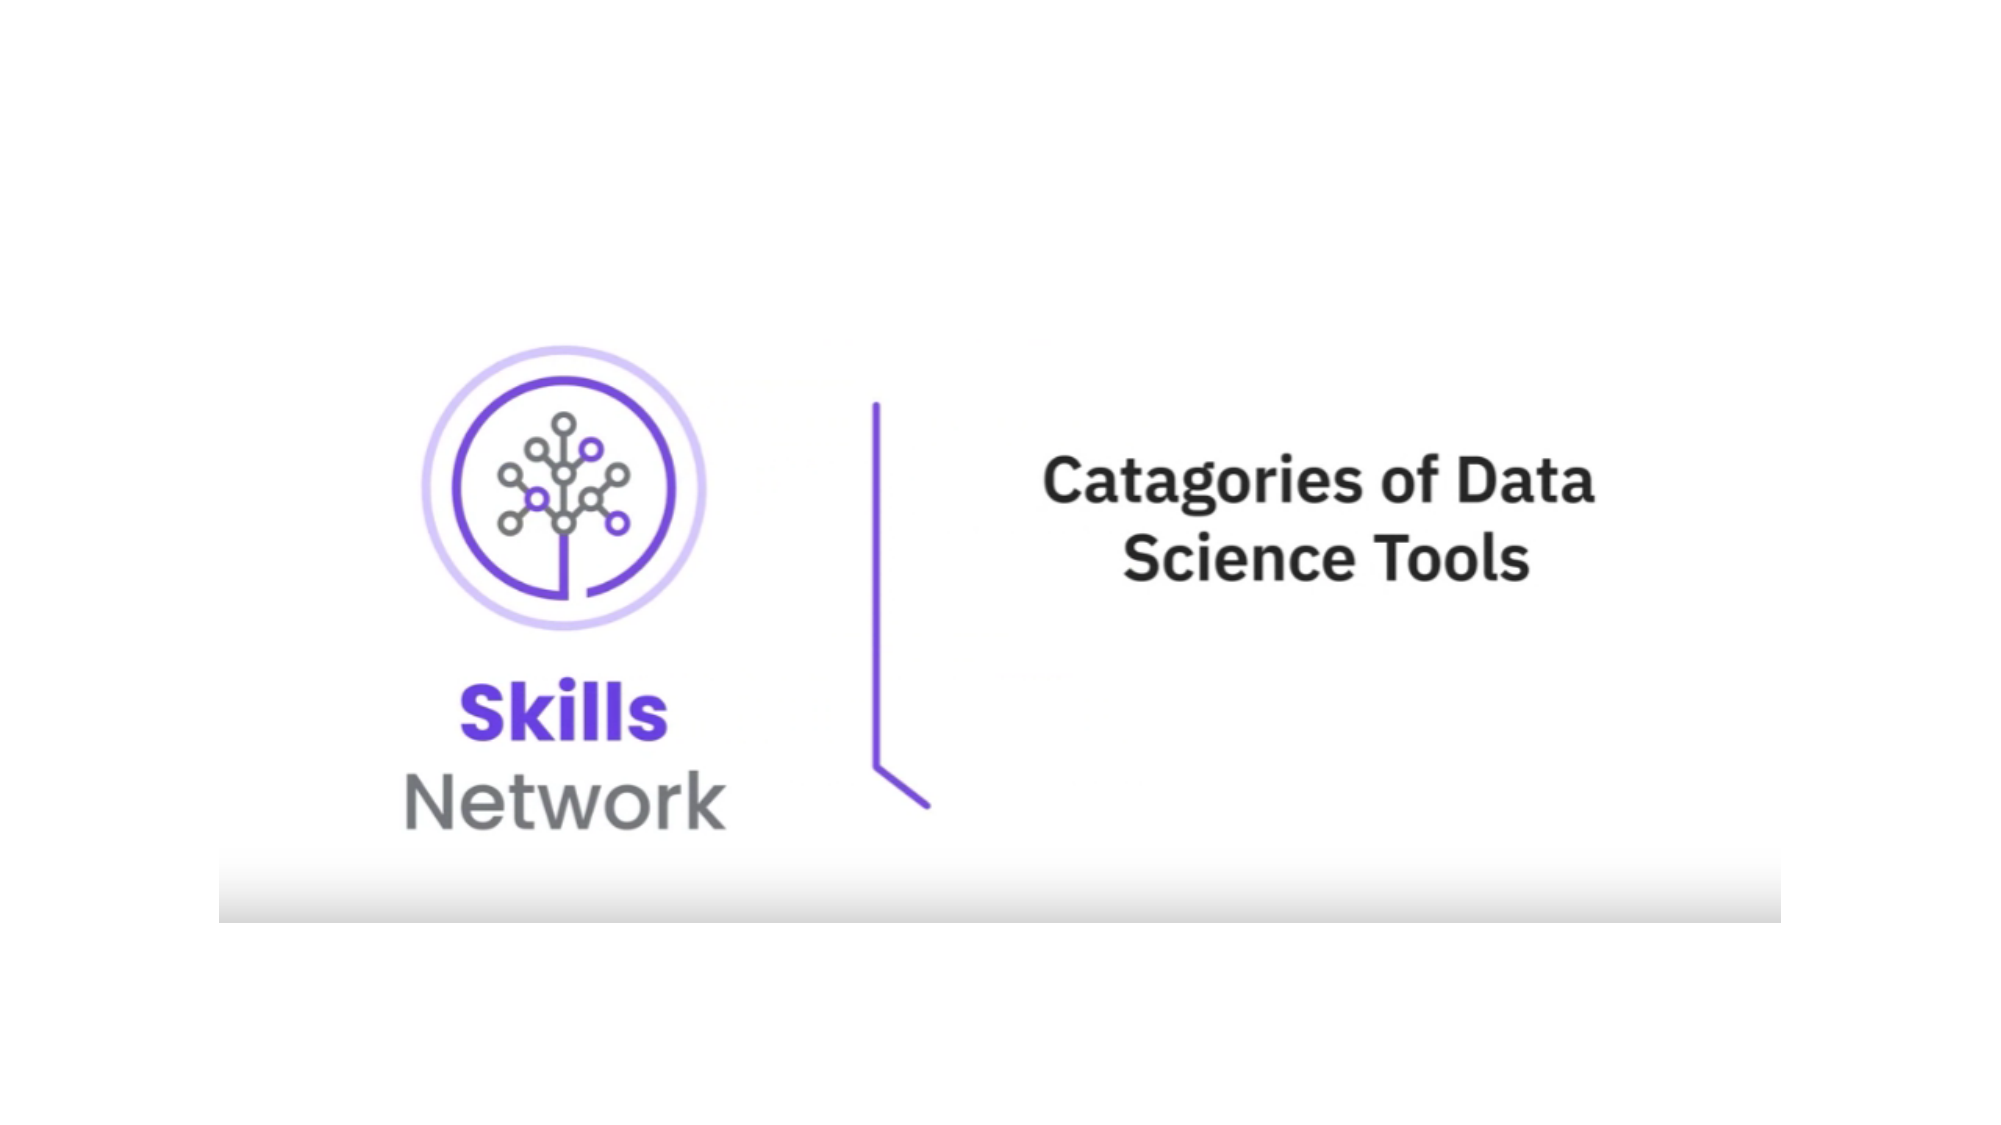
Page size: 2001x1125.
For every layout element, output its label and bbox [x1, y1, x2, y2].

picture [218, 201, 1782, 924]
